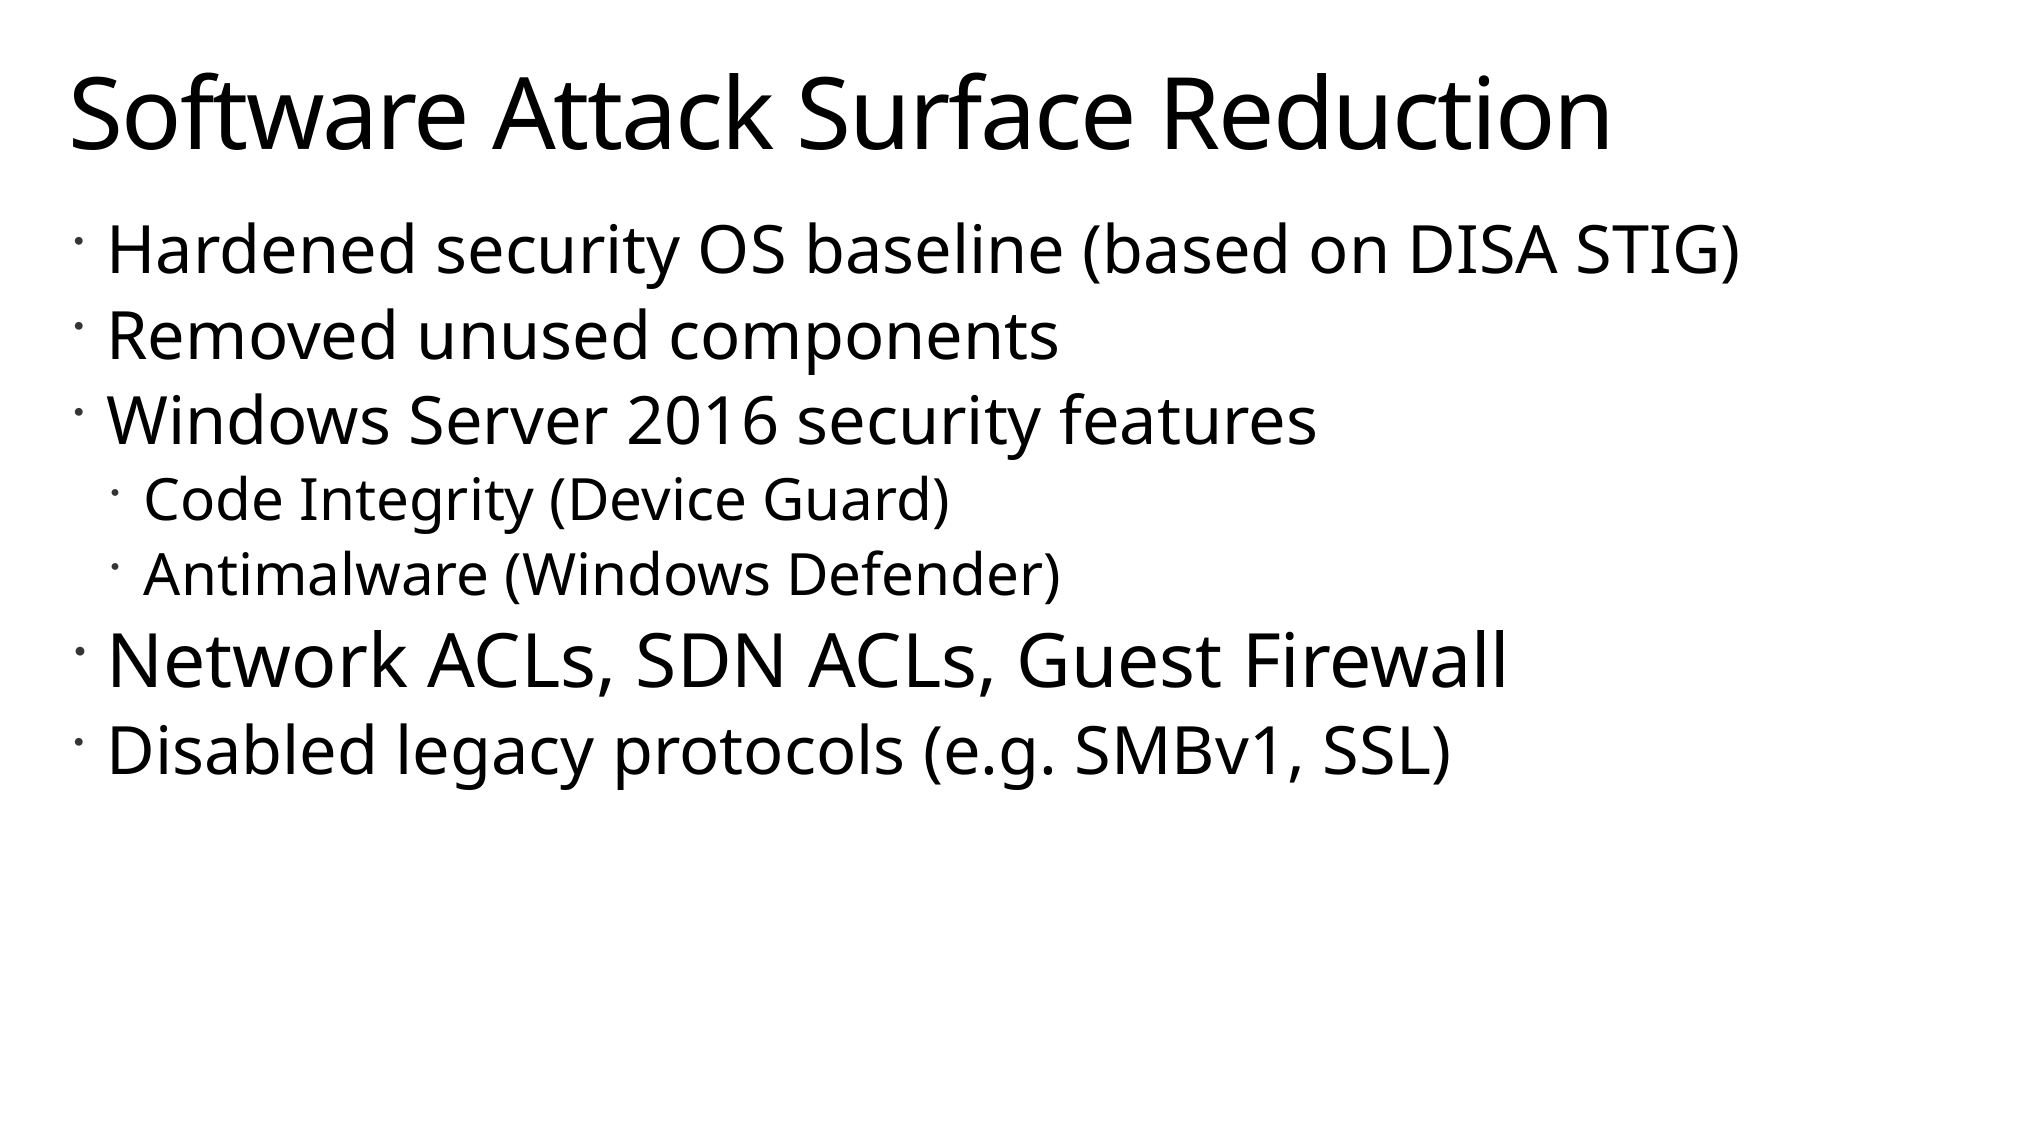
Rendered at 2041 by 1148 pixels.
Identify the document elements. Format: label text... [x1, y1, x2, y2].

list Hardened security OS baseline (based on DISA STIG) Removed unused components Windows Server 2016 security features Code Integrity (Device Guard) Antimalware (Windows Defender) Network ACLs, SDN ACLs, Guest Firewall Disabled legacy protocols (e.g. SMBv1, SSL) [45, 201, 1996, 964]
title Software Attack Surface Reduction [45, 48, 1996, 199]
